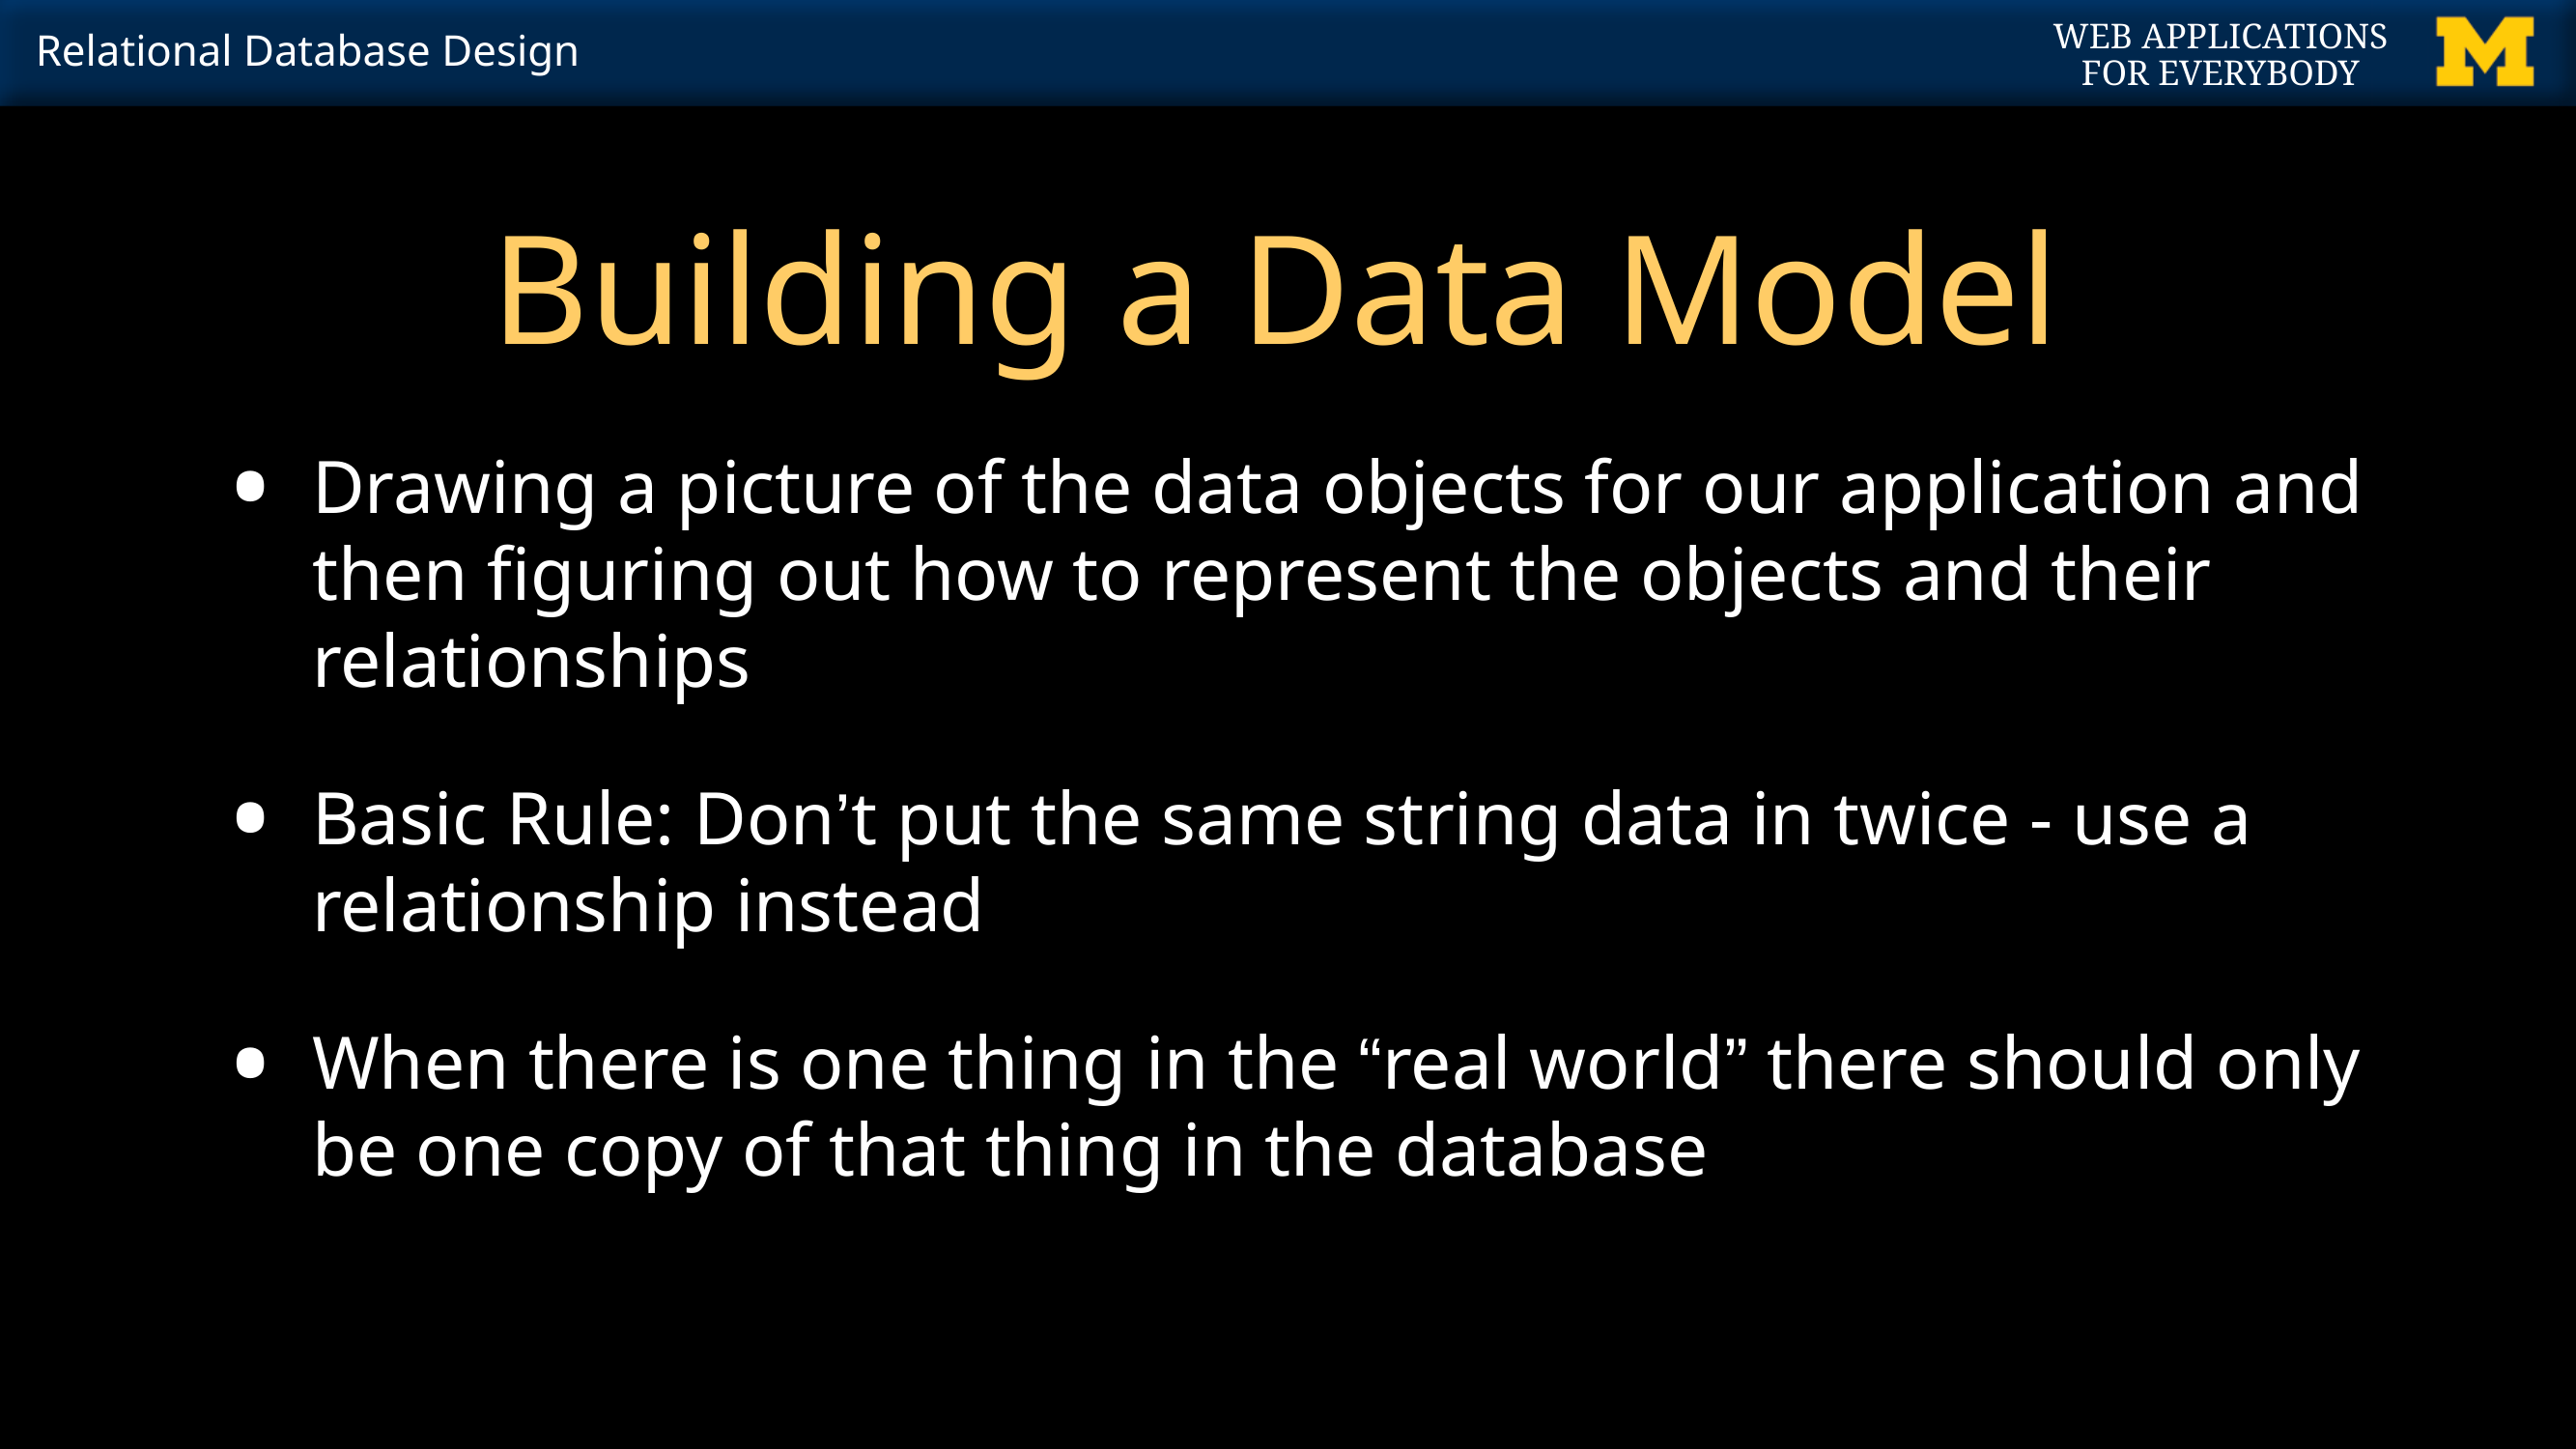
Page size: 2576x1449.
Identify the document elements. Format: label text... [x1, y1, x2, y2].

picture [0, 0, 2576, 1449]
list Drawing a picture of the data objects for our application and then figuring out how to represent the objects and their relationships Basic Rule: Don’t put the same string data in twice - use a relationship instead When there is one thing in the “real world” there should only be one copy of that thing in the database [183, 412, 2392, 1219]
title Building a Data Model [171, 101, 2380, 467]
